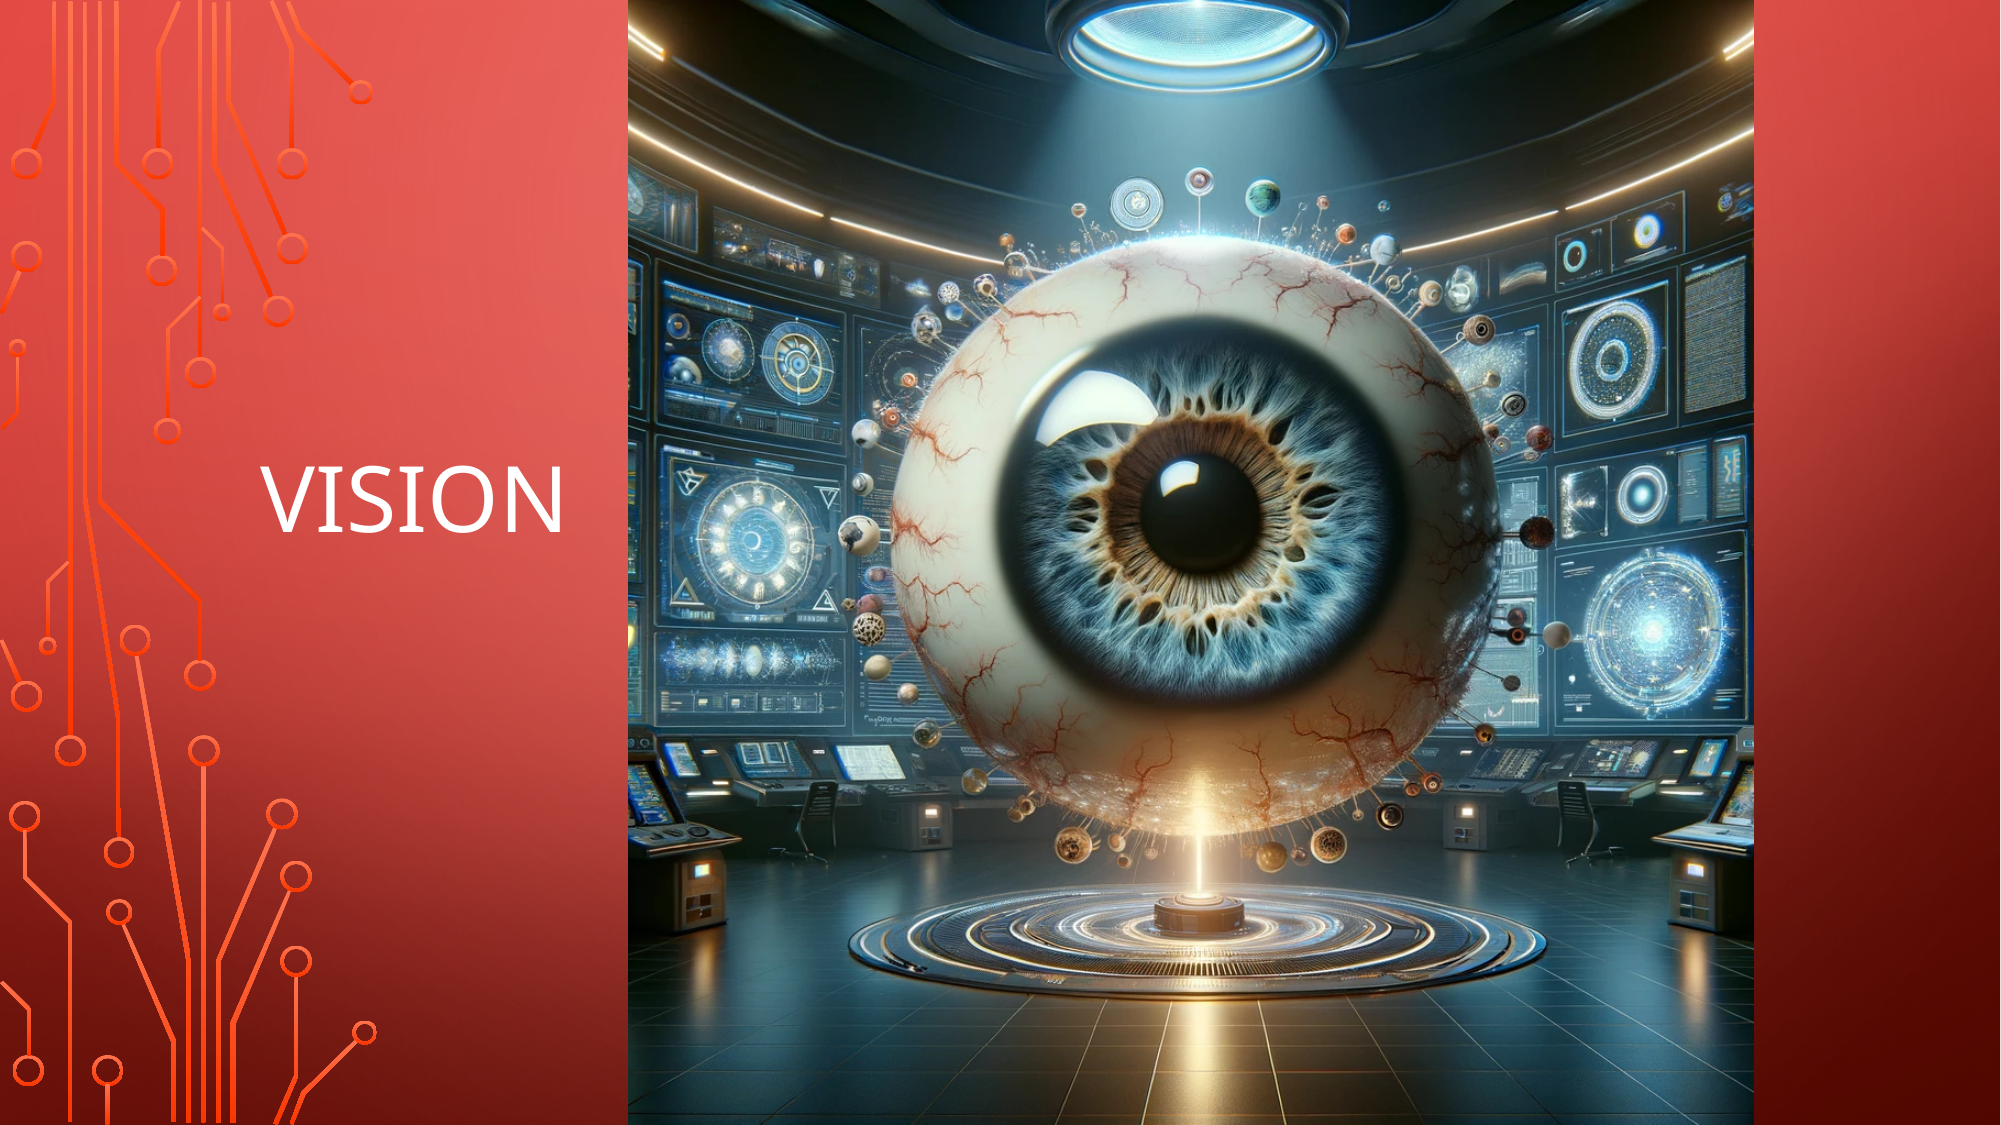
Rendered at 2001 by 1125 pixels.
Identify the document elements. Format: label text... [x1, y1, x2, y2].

picture [628, 0, 1755, 1125]
title Vision [245, 431, 628, 563]
